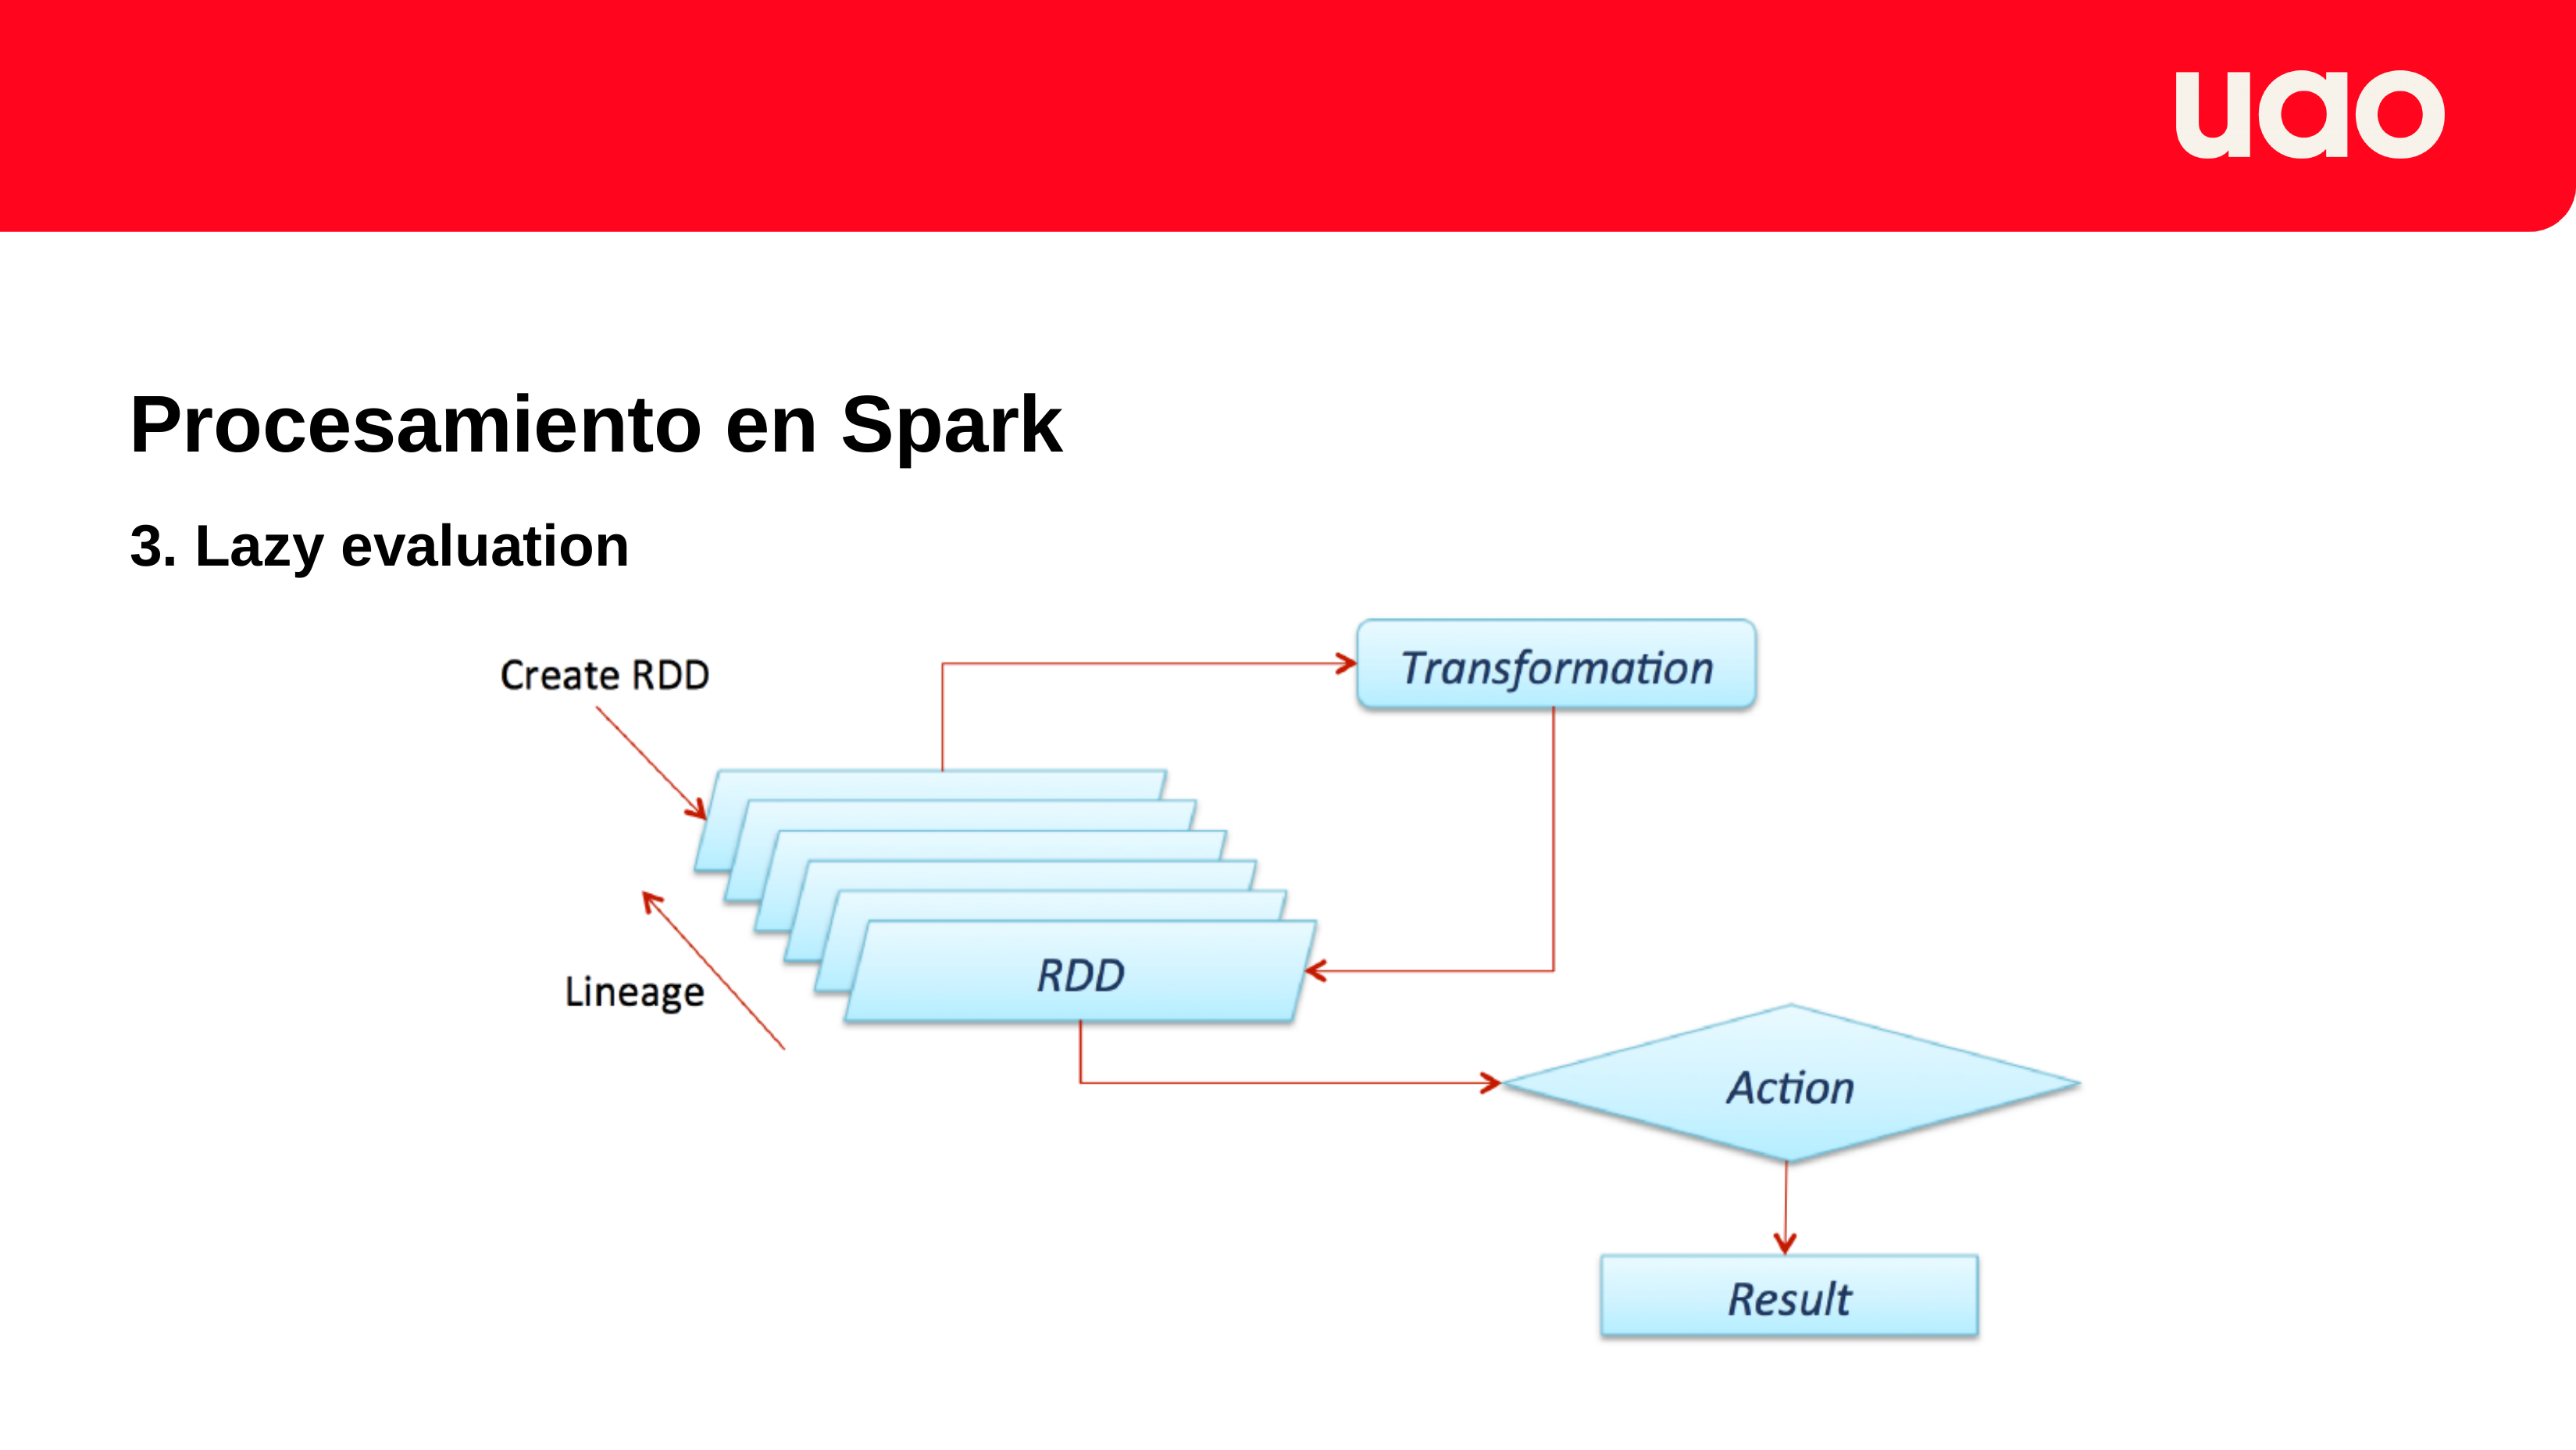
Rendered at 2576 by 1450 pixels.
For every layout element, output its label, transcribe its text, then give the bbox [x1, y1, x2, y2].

picture [483, 597, 2093, 1357]
text_box 3. Lazy evaluation [130, 505, 2342, 578]
text_box Procesamiento en Spark [127, 370, 1776, 468]
picture [0, 0, 2576, 232]
